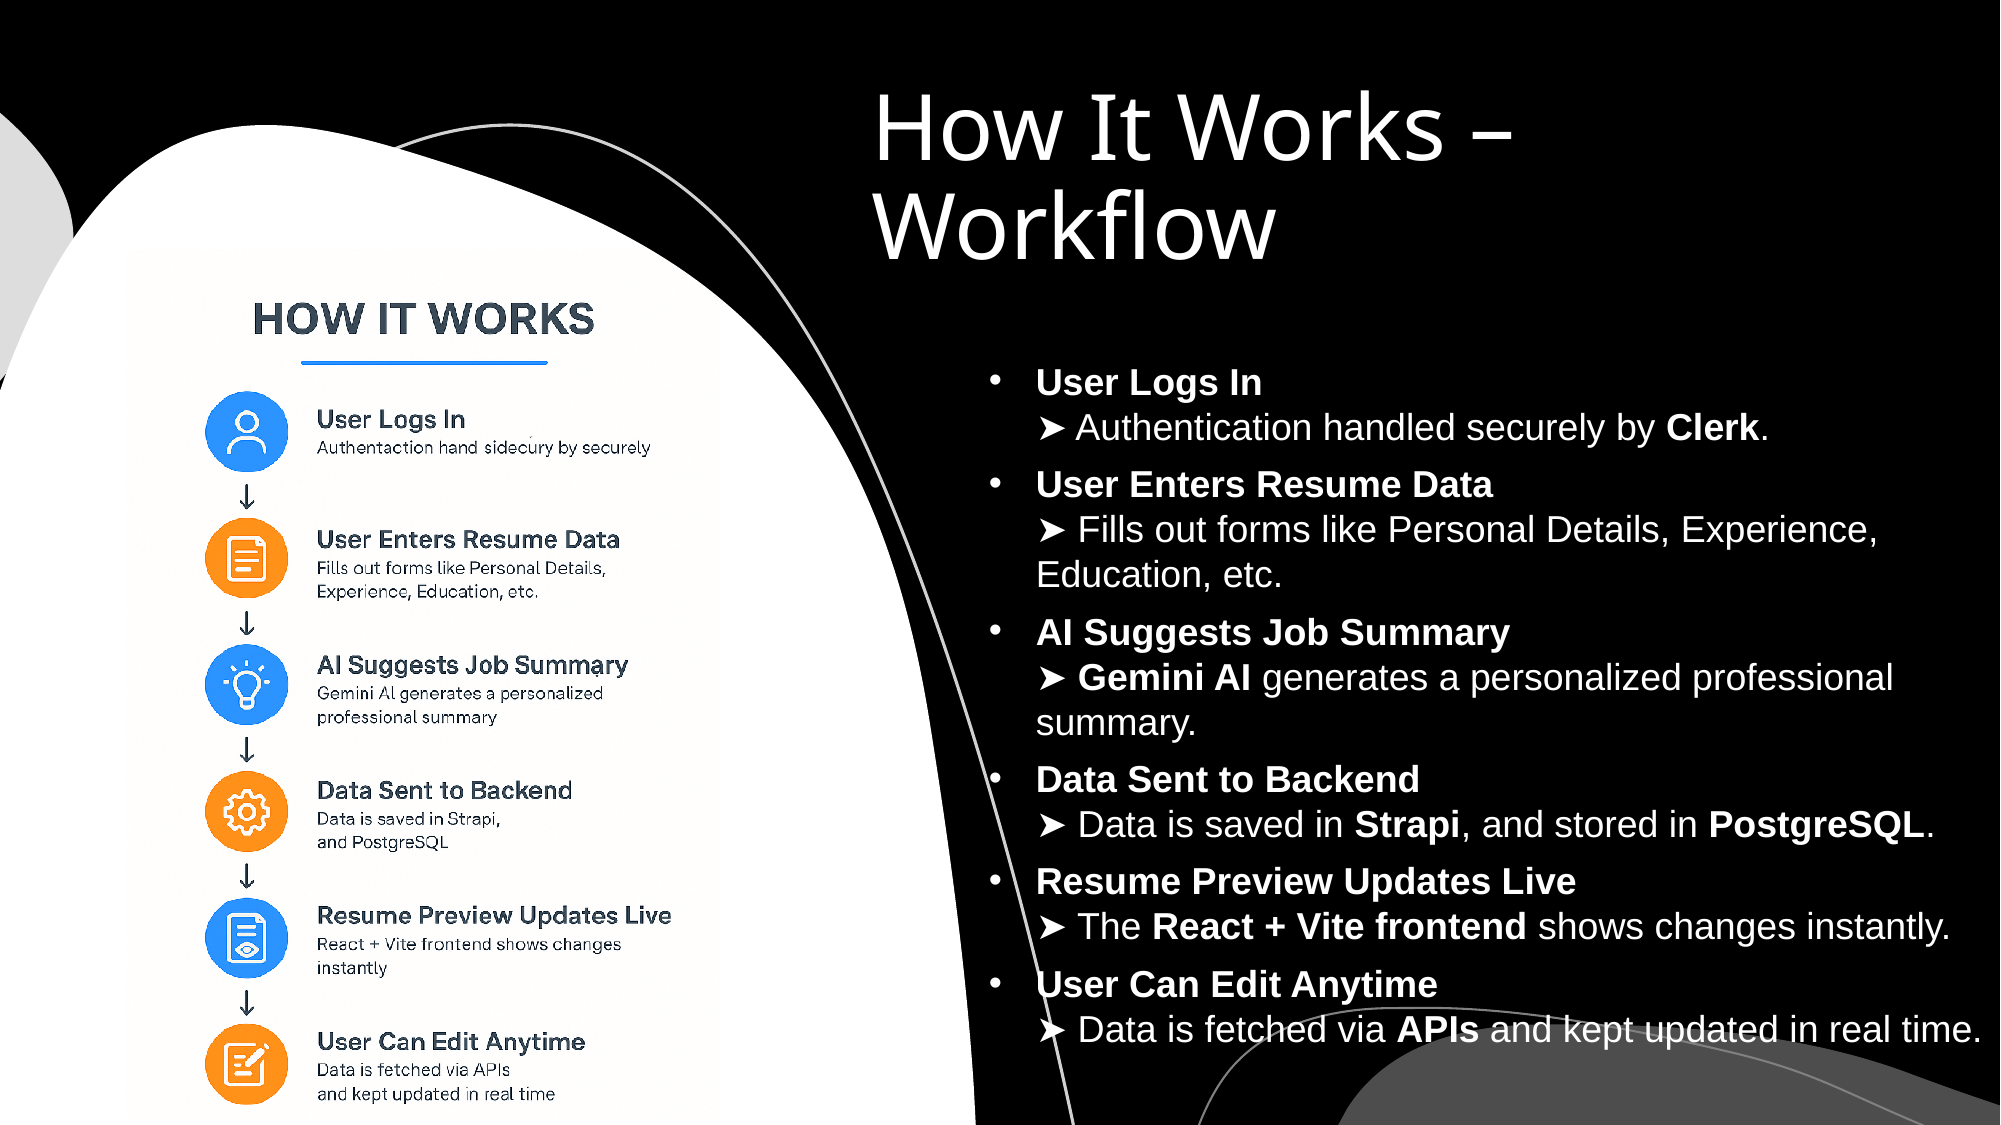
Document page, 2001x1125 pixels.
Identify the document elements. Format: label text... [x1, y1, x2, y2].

text_box User Logs In ➤ Authentication handled securely by Clerk. User Enters Resume Data ➤ Fills out forms like Personal Details, Experience, Education, etc. AI Suggests Job Summary ➤ Gemini AI generates a personalized professional summary. Data Sent to Backend ➤ Data is saved in Strapi, and stored in PostgreSQL. Resume Preview Updates Live ➤ The React + Vite frontend shows changes instantly. User Can Edit Anytime ➤ Data is fetched via APIs and kept updated in real time. [976, 349, 2000, 1058]
picture [0, 124, 976, 1125]
title How It Works – Workflow [855, 73, 1755, 324]
